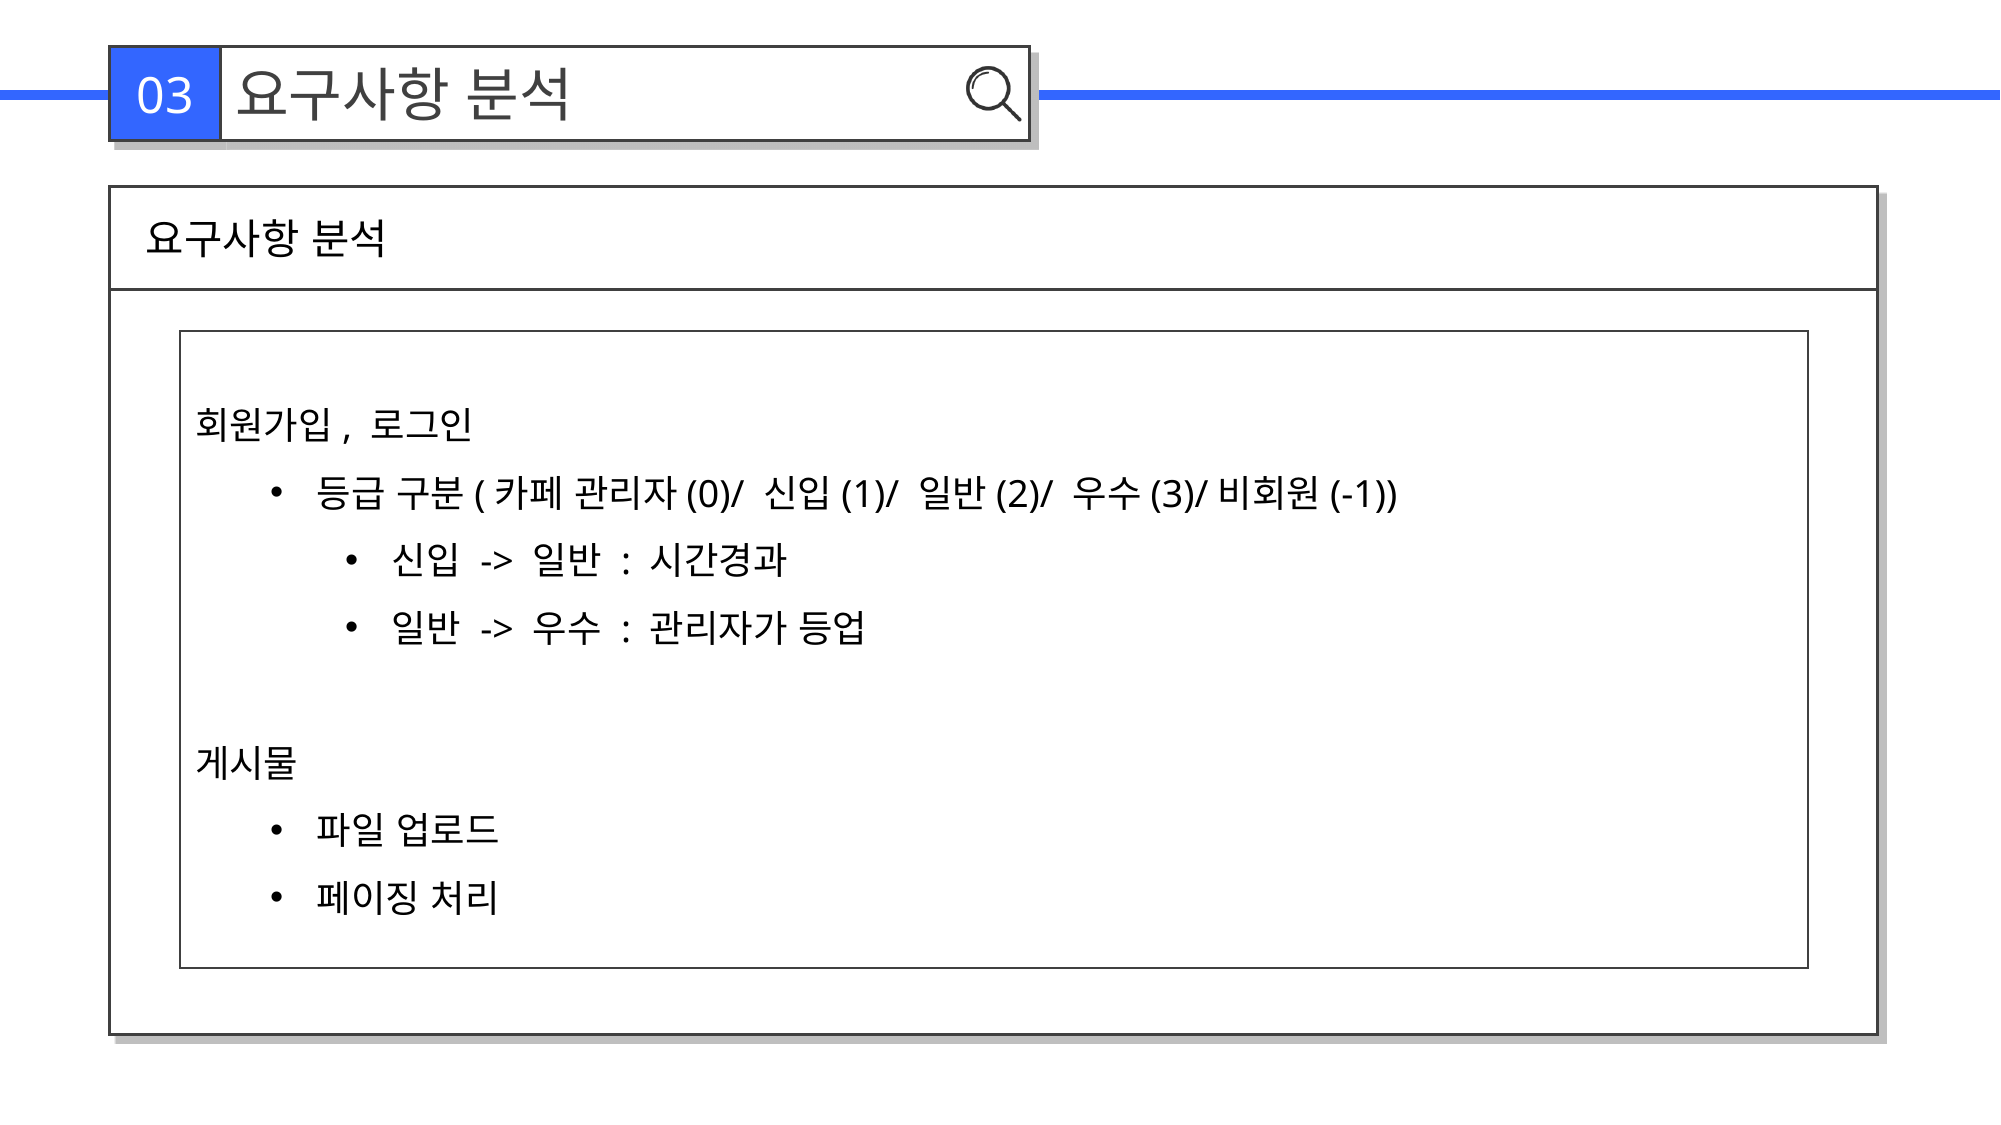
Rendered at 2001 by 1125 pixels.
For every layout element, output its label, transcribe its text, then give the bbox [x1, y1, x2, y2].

text_box 요구사항 분석 [131, 205, 404, 270]
text_box [108, 186, 1879, 1036]
text_box 회원가입, 로그인 등급 구분(카페 관리자(0)/ 신입(1)/ 일반(2)/ 우수(3)/비회원(-1)) 신입 -> 일반 : 시간경과 일반 -> 우수 : 관리자가 등업 게시물 파일 업로드 페이징 처리 [179, 330, 1809, 969]
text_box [108, 46, 1030, 141]
